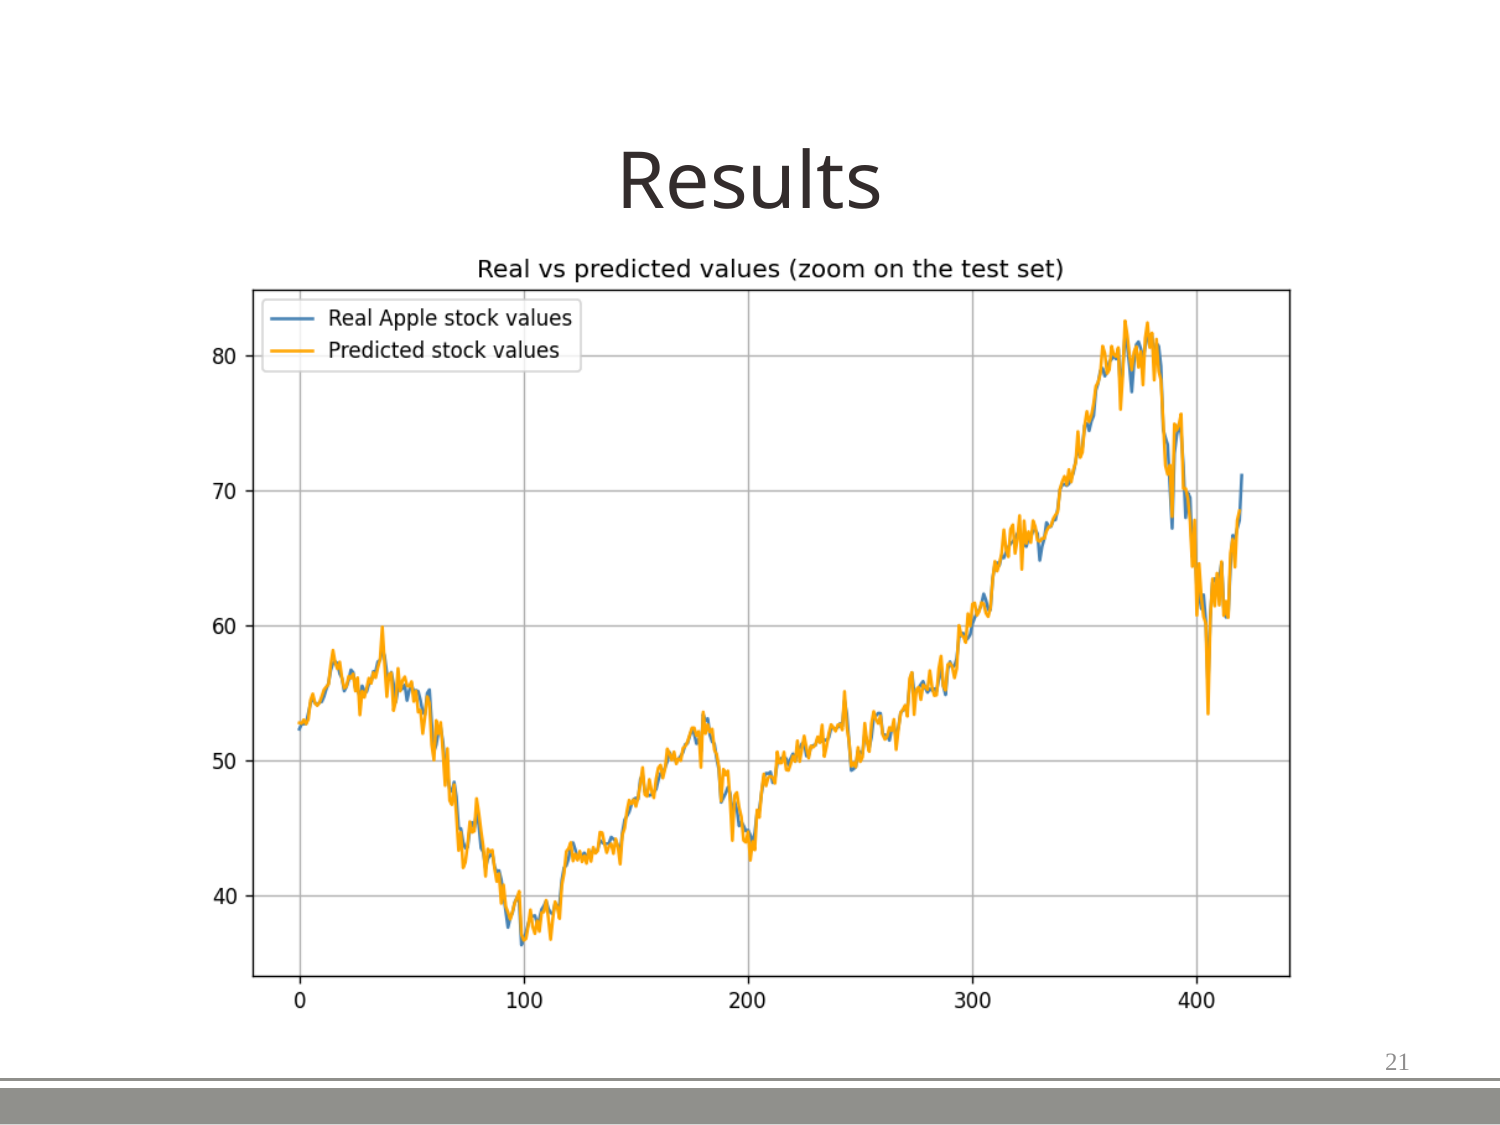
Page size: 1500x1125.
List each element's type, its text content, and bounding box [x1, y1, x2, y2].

title Results [75, 122, 1425, 233]
slide_number 21 [1074, 1043, 1425, 1079]
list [197, 244, 1303, 1029]
